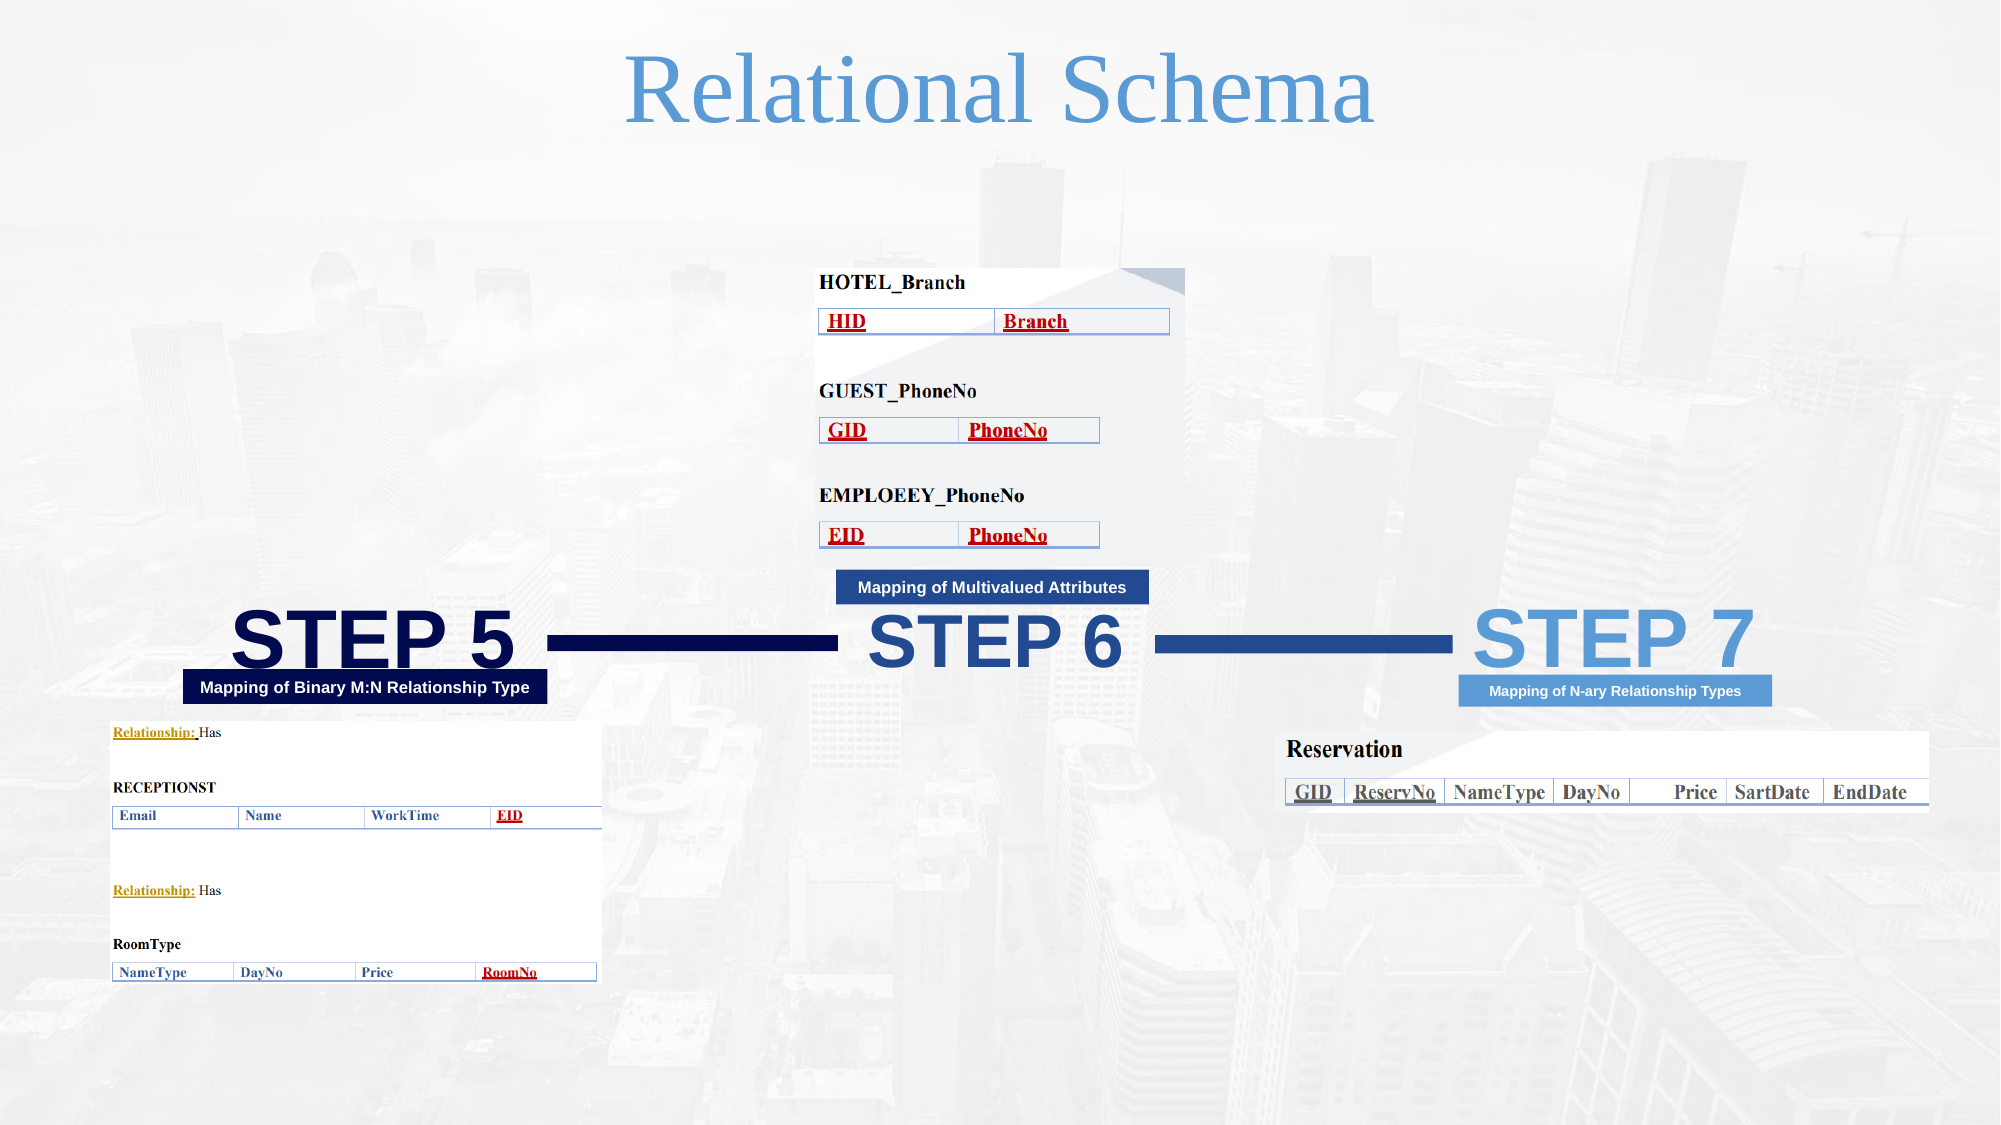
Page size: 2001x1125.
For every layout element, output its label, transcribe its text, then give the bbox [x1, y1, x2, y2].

text_box Mapping of Binary M:N Relationship Type [183, 669, 548, 704]
text_box Mapping of N-ary Relationship Types [1458, 674, 1773, 707]
text_box STEP 7 [1457, 577, 1873, 692]
list Relational Schema [0, 26, 2000, 153]
text_box STEP 5 [215, 578, 531, 669]
text_box [1154, 634, 1454, 654]
text_box STEP 6 [852, 584, 1151, 690]
picture [0, 0, 2001, 1125]
text_box [546, 634, 839, 652]
text_box Mapping of Multivalued Attributes [836, 569, 1149, 605]
